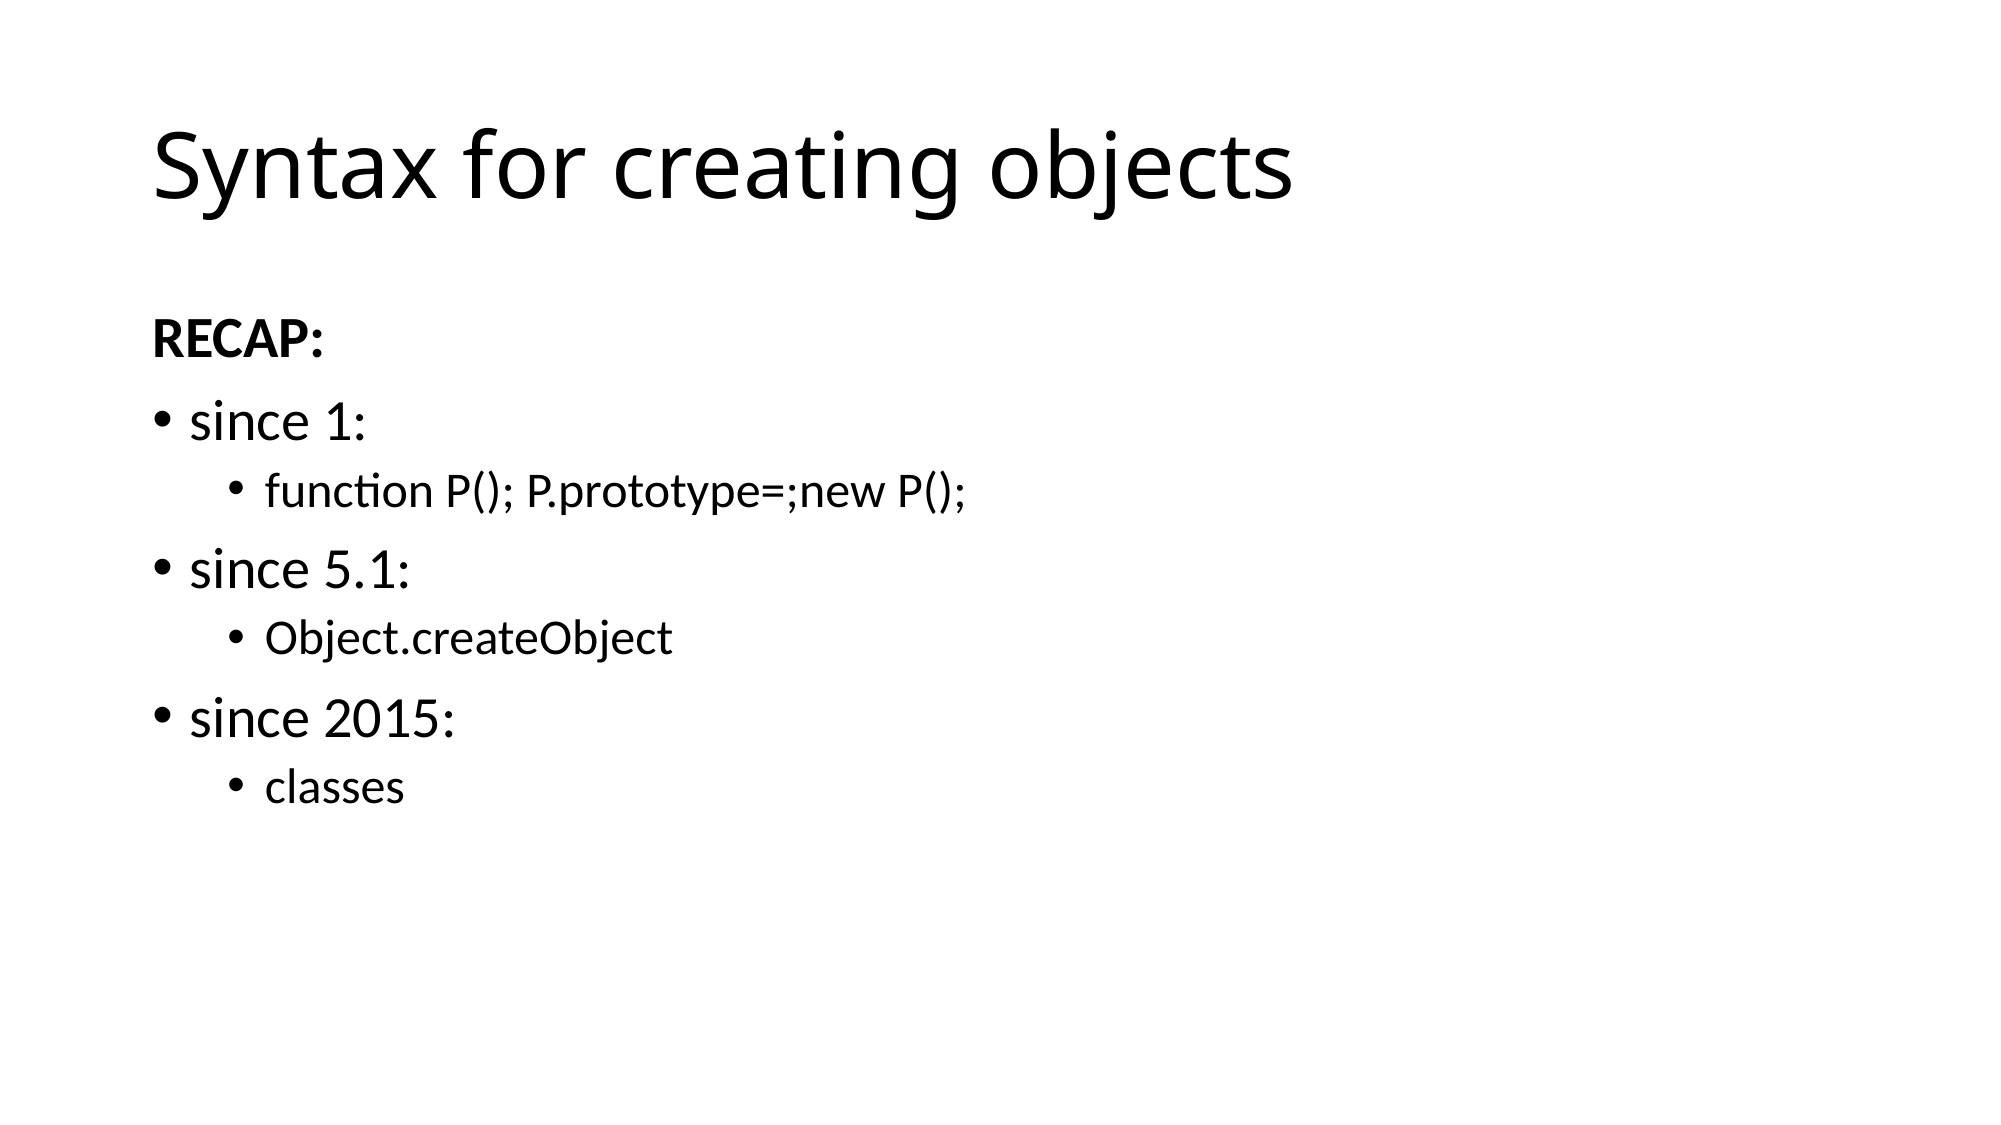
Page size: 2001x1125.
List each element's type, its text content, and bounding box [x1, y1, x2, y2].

title Syntax for creating objects [137, 59, 1863, 278]
text_box RECAP: since 1: function P(); P.prototype=;new P(); since 5.1: Object.createObject since 2015: classes [137, 299, 988, 1014]
